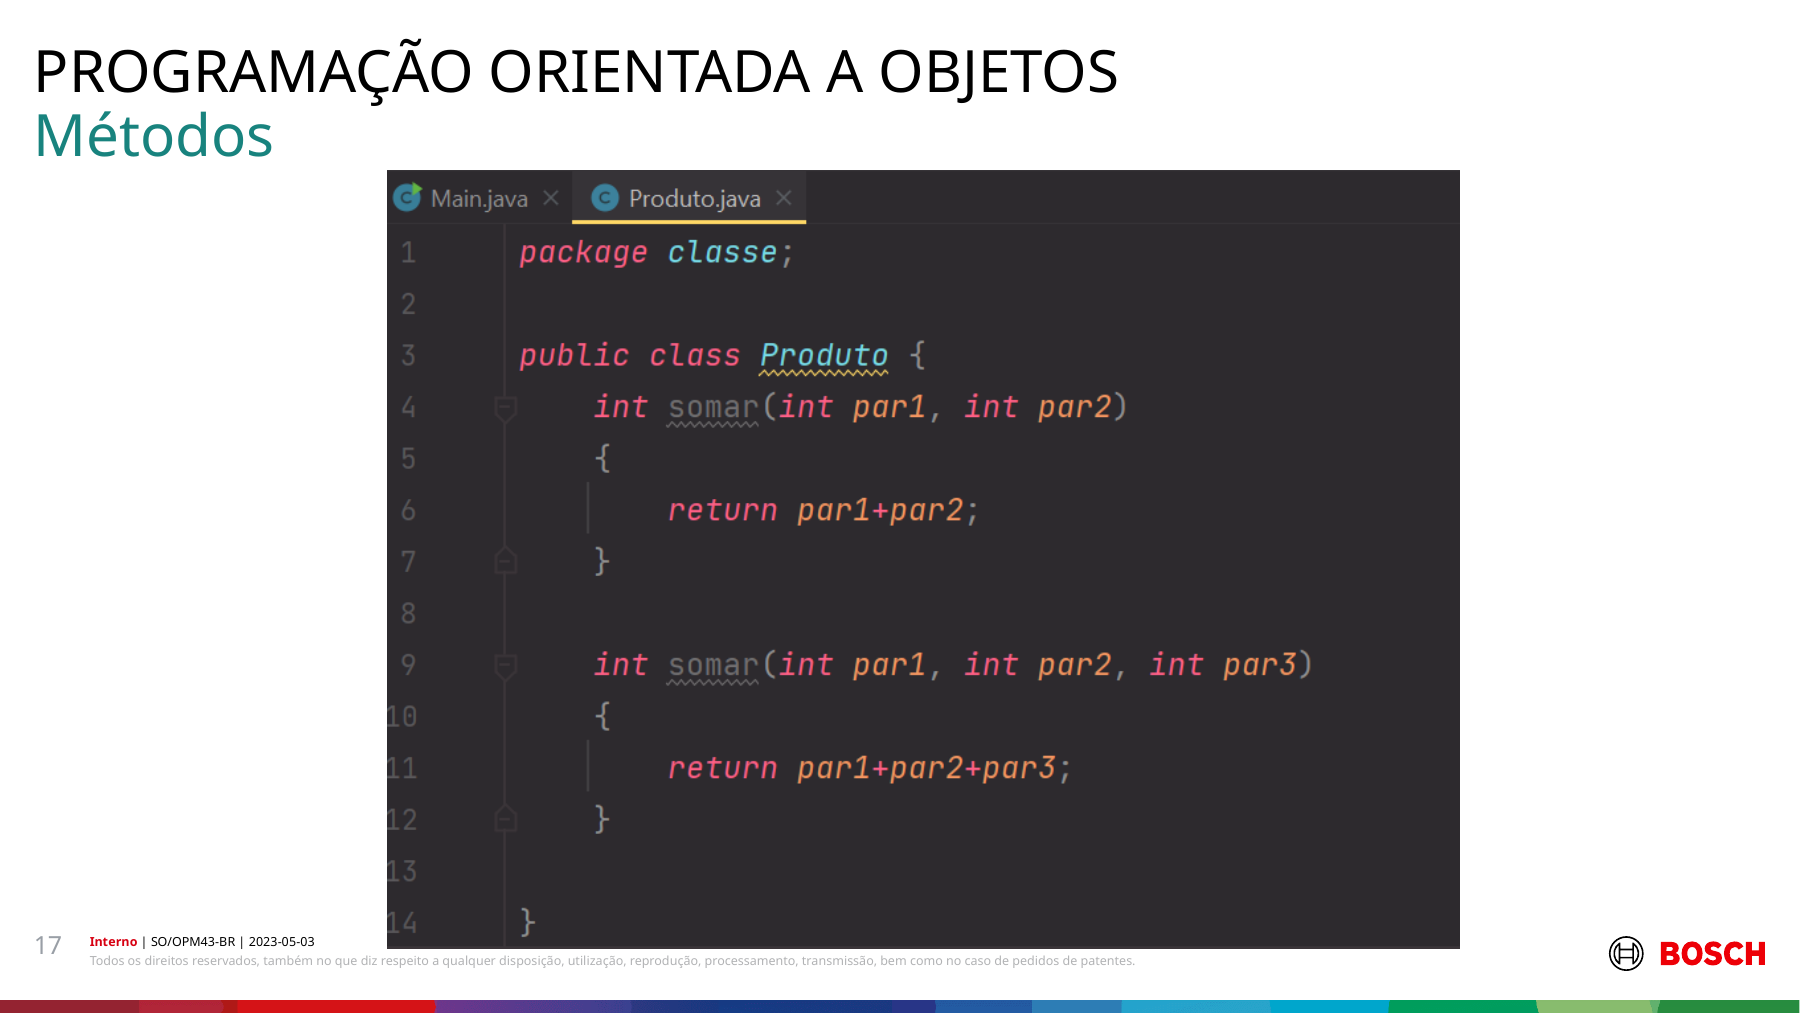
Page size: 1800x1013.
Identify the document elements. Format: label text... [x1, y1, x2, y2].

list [387, 169, 1460, 949]
picture [0, 1000, 1270, 1013]
slide_number 17 [33, 929, 81, 997]
picture [1388, 1000, 1800, 1013]
title Métodos [33, 107, 1766, 171]
list PROGRAMAÇÃO ORIENTADA A OBJETOS [33, 42, 1766, 107]
